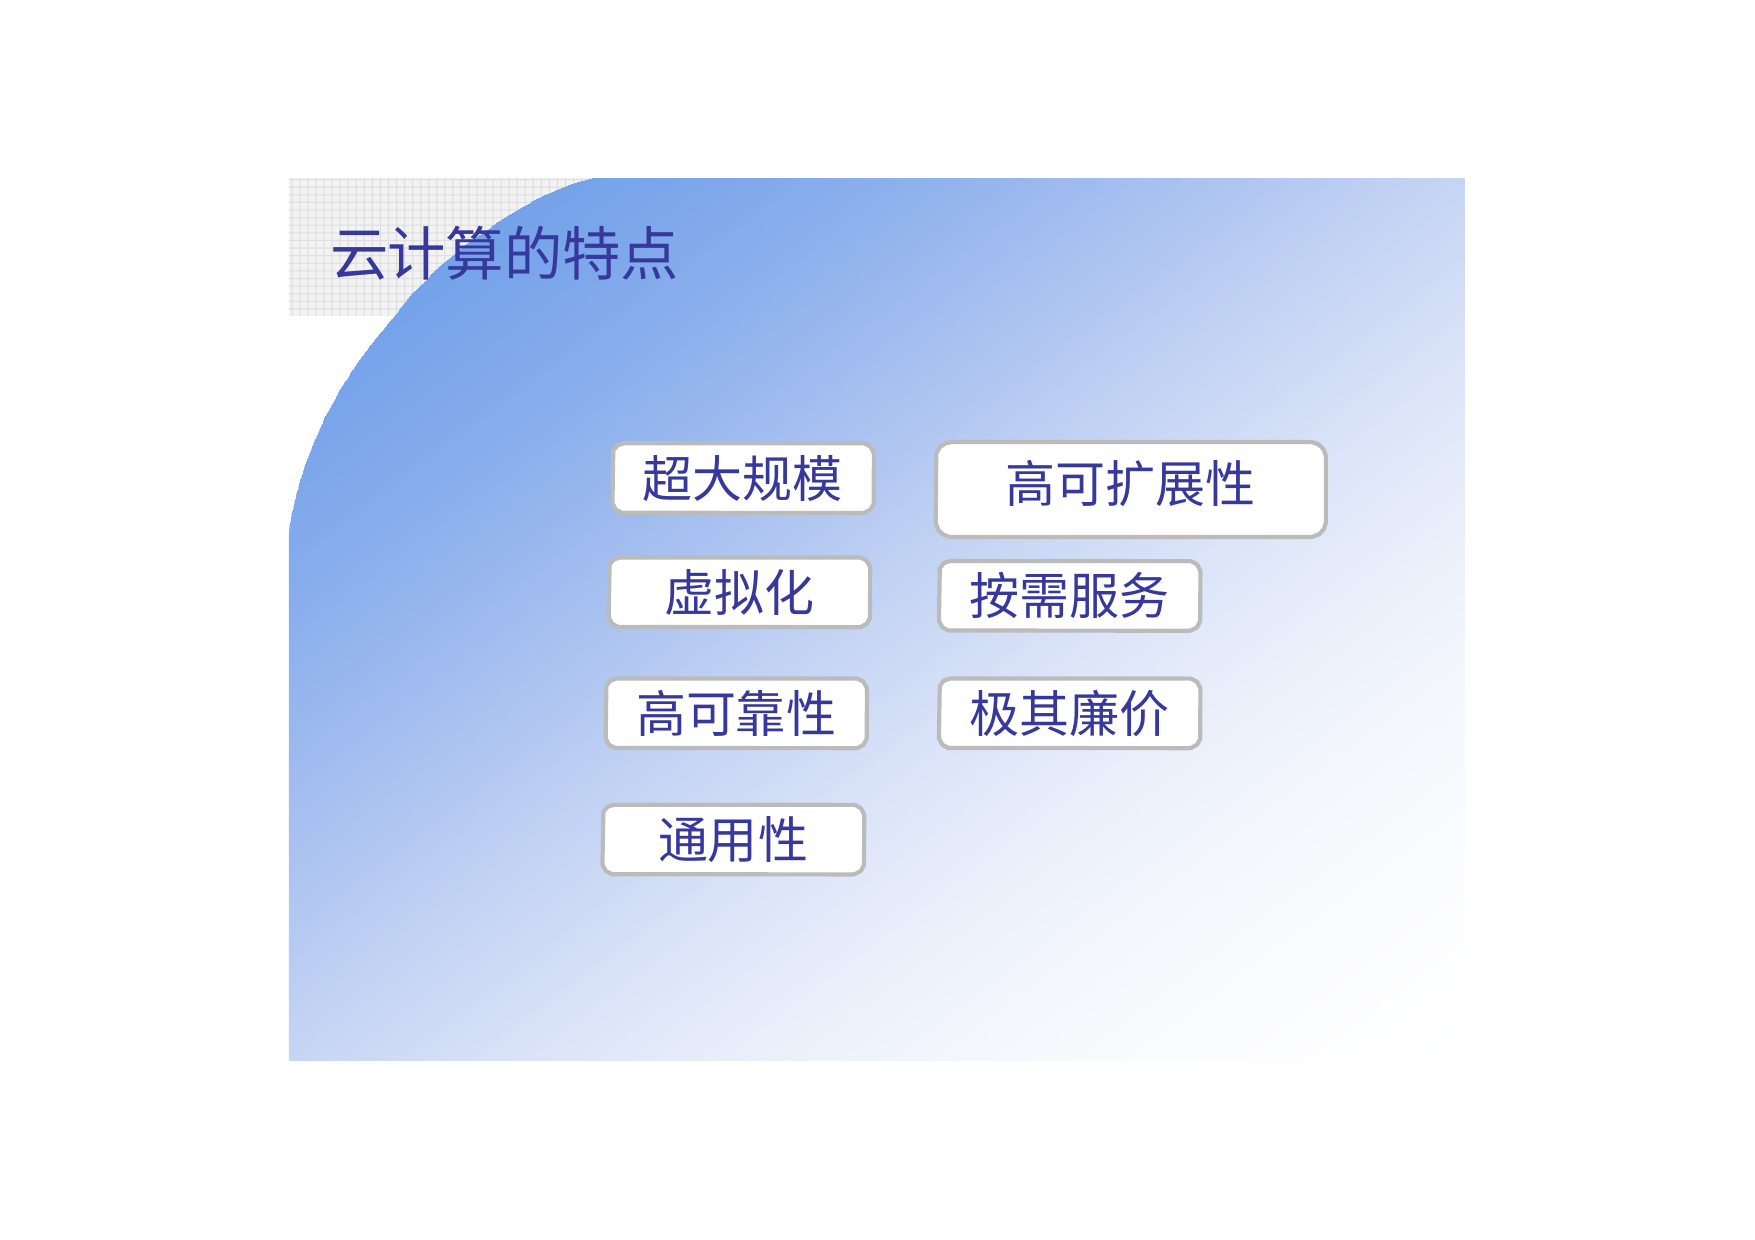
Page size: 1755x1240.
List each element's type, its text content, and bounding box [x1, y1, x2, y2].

text_box [935, 442, 1326, 537]
text_box 虚拟化 [662, 561, 817, 622]
text_box [605, 678, 867, 749]
text_box 高可扩展性 [1003, 452, 1258, 513]
text_box [602, 804, 865, 875]
text_box [288, 178, 1465, 1061]
text_box [938, 560, 1201, 631]
text_box [608, 557, 871, 628]
text_box 云计算的特点 [328, 218, 684, 288]
text_box 极其廉价 [967, 682, 1172, 743]
text_box [612, 443, 874, 513]
text_box [938, 678, 1201, 749]
text_box 通用性 [656, 808, 811, 869]
text_box 按需服务 [967, 564, 1172, 625]
text_box 高可靠性 [634, 682, 839, 743]
text_box 超大规模 [640, 447, 846, 508]
